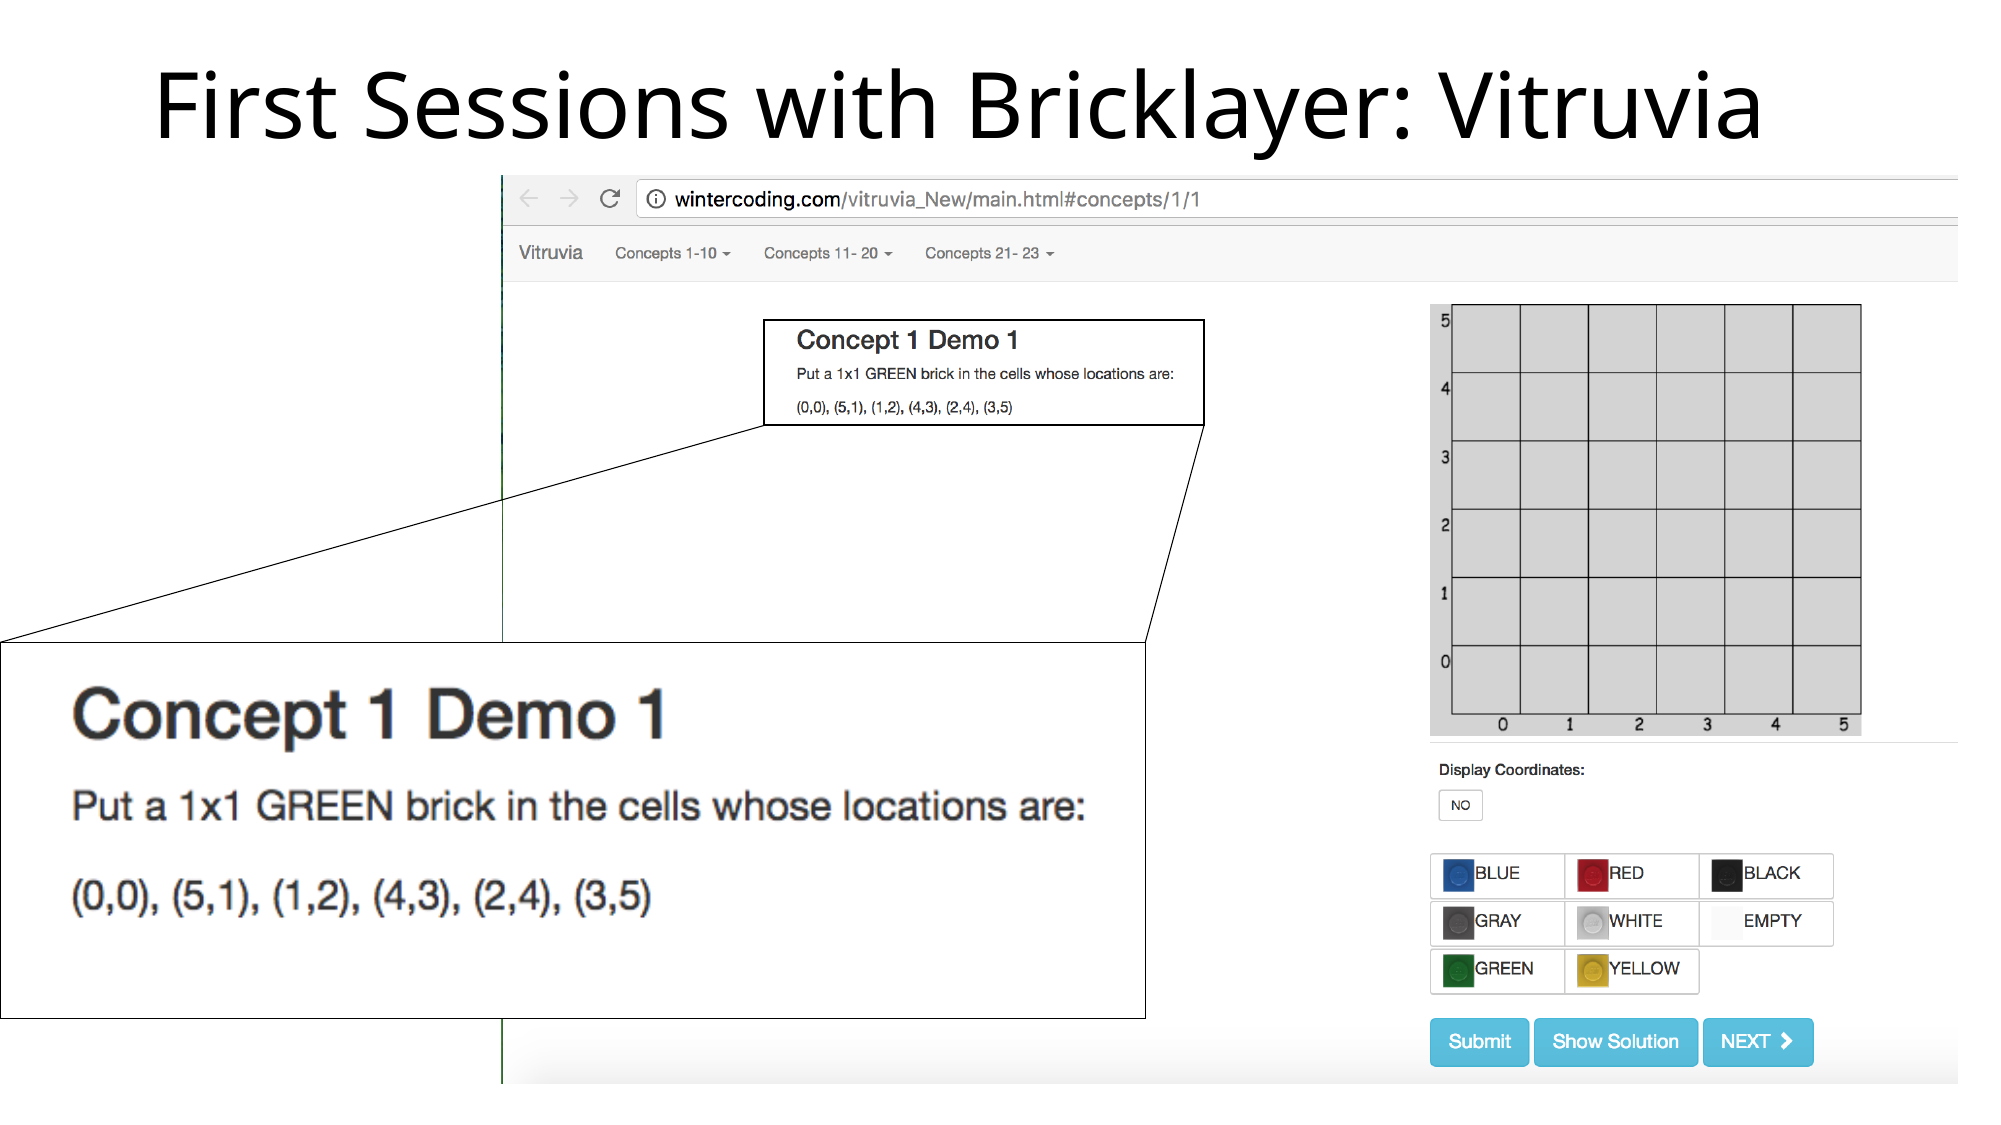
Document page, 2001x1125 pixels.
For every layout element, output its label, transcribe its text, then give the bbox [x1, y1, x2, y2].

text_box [0, 425, 765, 643]
title First Sessions with Bricklayer: Vitruvia [137, 0, 1863, 218]
picture [0, 175, 1958, 1084]
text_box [1145, 425, 1204, 643]
